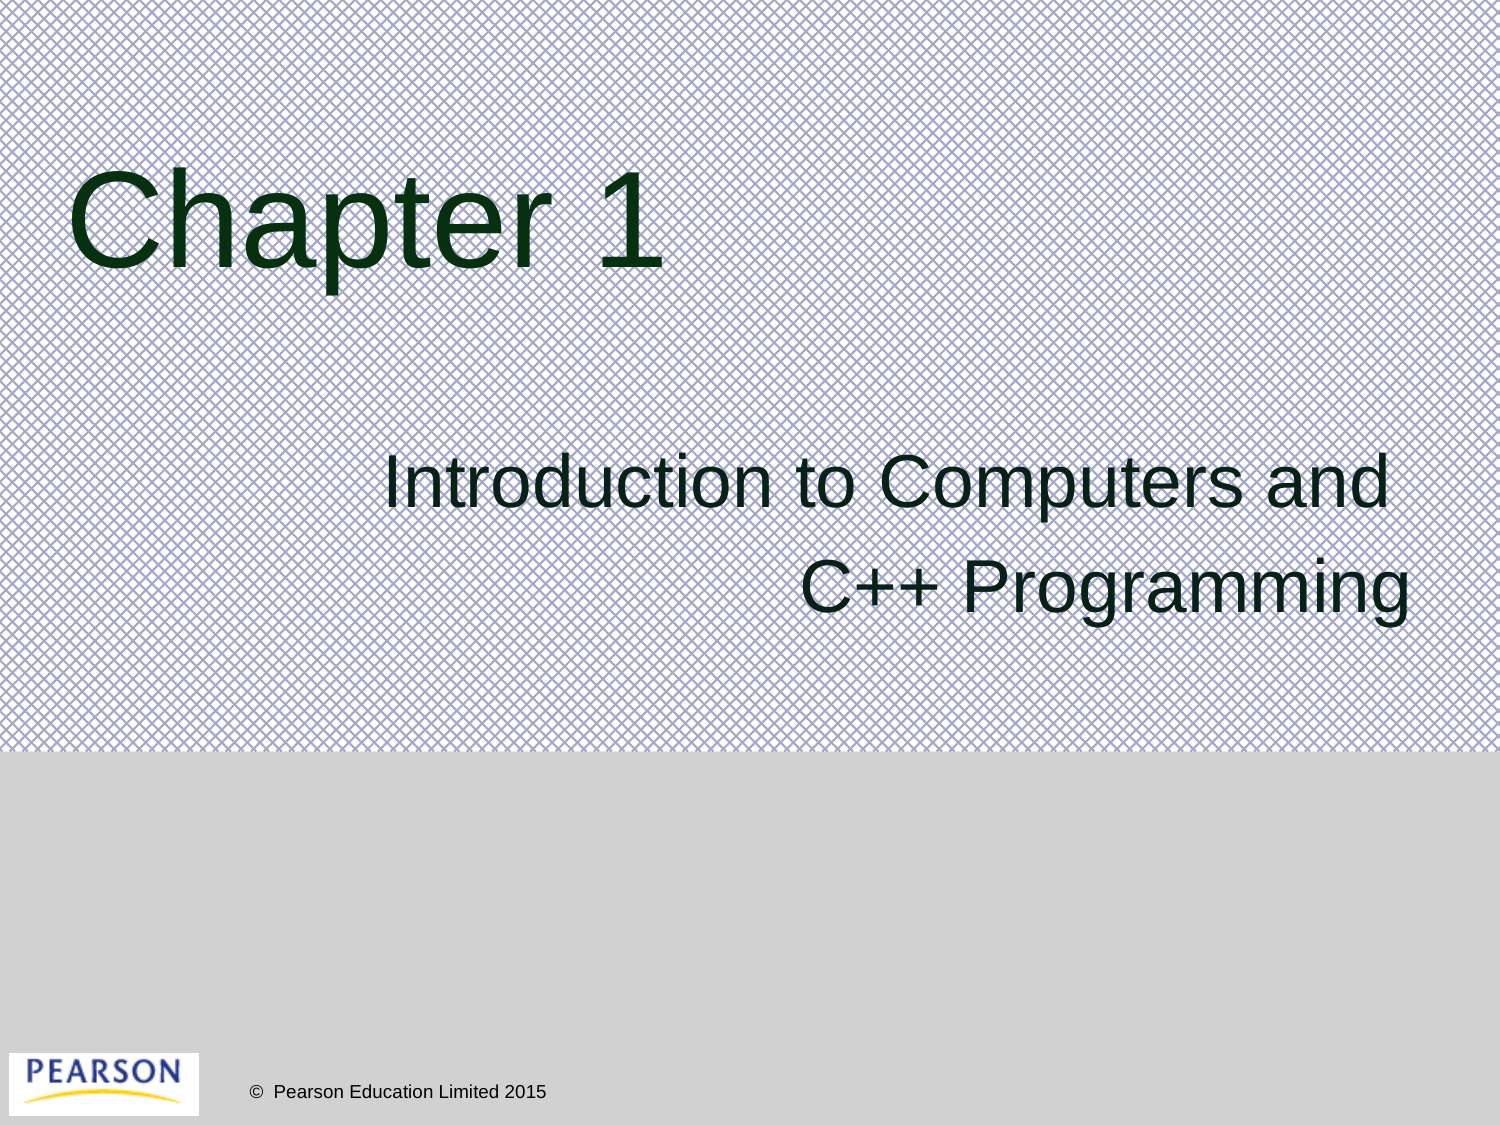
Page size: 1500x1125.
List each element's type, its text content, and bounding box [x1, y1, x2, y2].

subtitle Introduction to Computers and C++ Programming [324, 425, 1413, 549]
title Chapter 1 [50, 24, 1213, 400]
picture [9, 1053, 199, 1116]
text_box [24, 549, 1463, 738]
